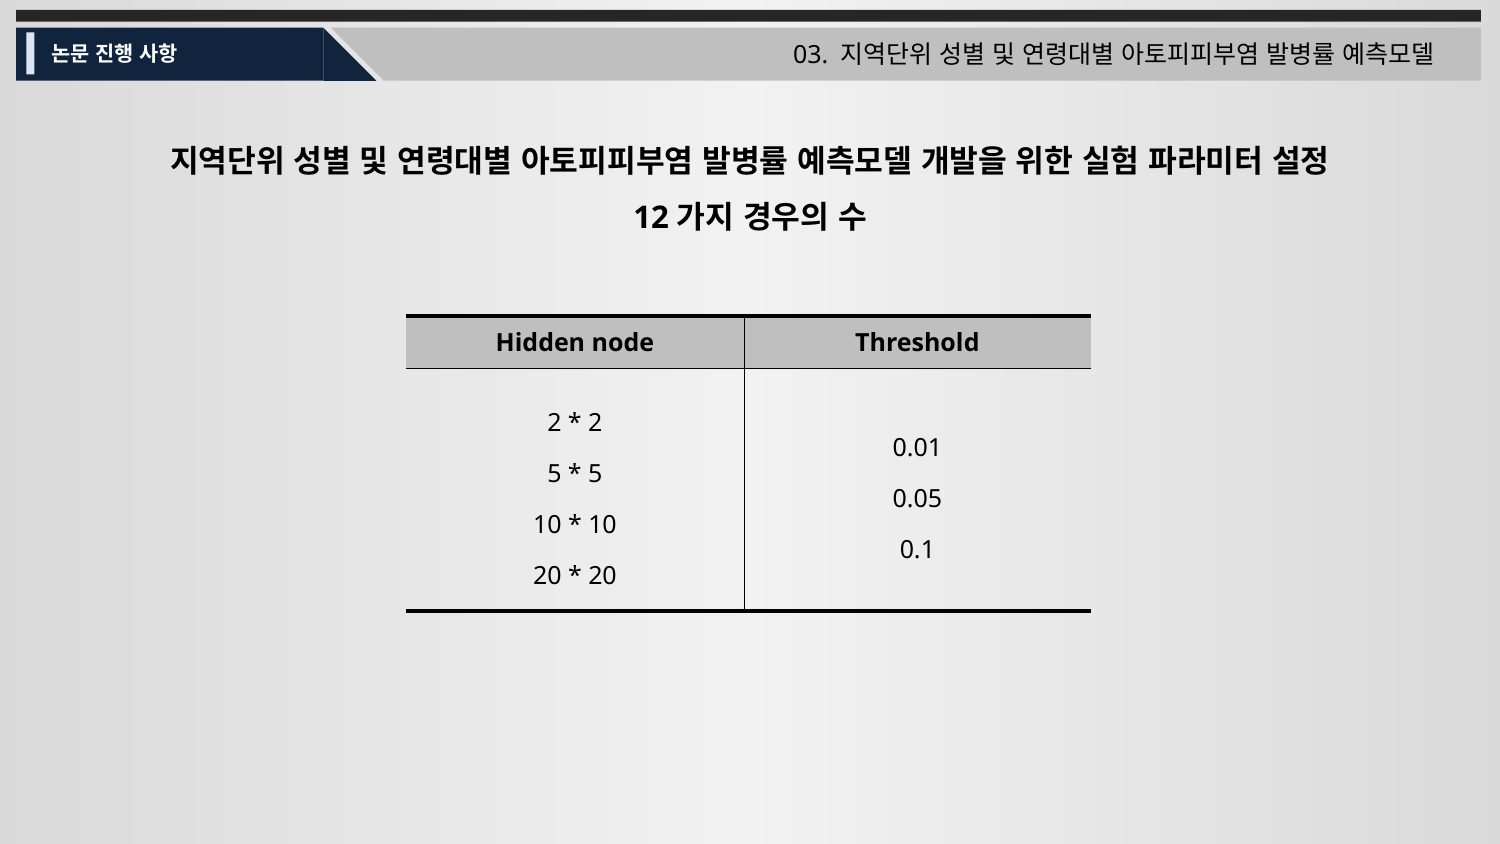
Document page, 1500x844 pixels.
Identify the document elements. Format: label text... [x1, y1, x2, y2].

table_header Threshold [745, 318, 1091, 368]
text_box [24, 30, 37, 76]
text_box [14, 26, 321, 83]
text_box [14, 8, 1483, 24]
text_box [321, 25, 328, 83]
table_cell 0.01 0.05 0.1 [745, 369, 1091, 609]
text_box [330, 27, 1482, 81]
text_box 지역단위 성별 및 연령대별 아토피피부염 발병률 예측모델 개발을 위한 실험 파라미터 설정 12가지 경우의 수 [41, 114, 1459, 242]
table_cell 2 * 2 5 * 5 10 * 10 20 * 20 [406, 369, 744, 609]
table_header Hidden node [406, 318, 744, 368]
text_box 논문 진행 사항 [36, 33, 207, 73]
